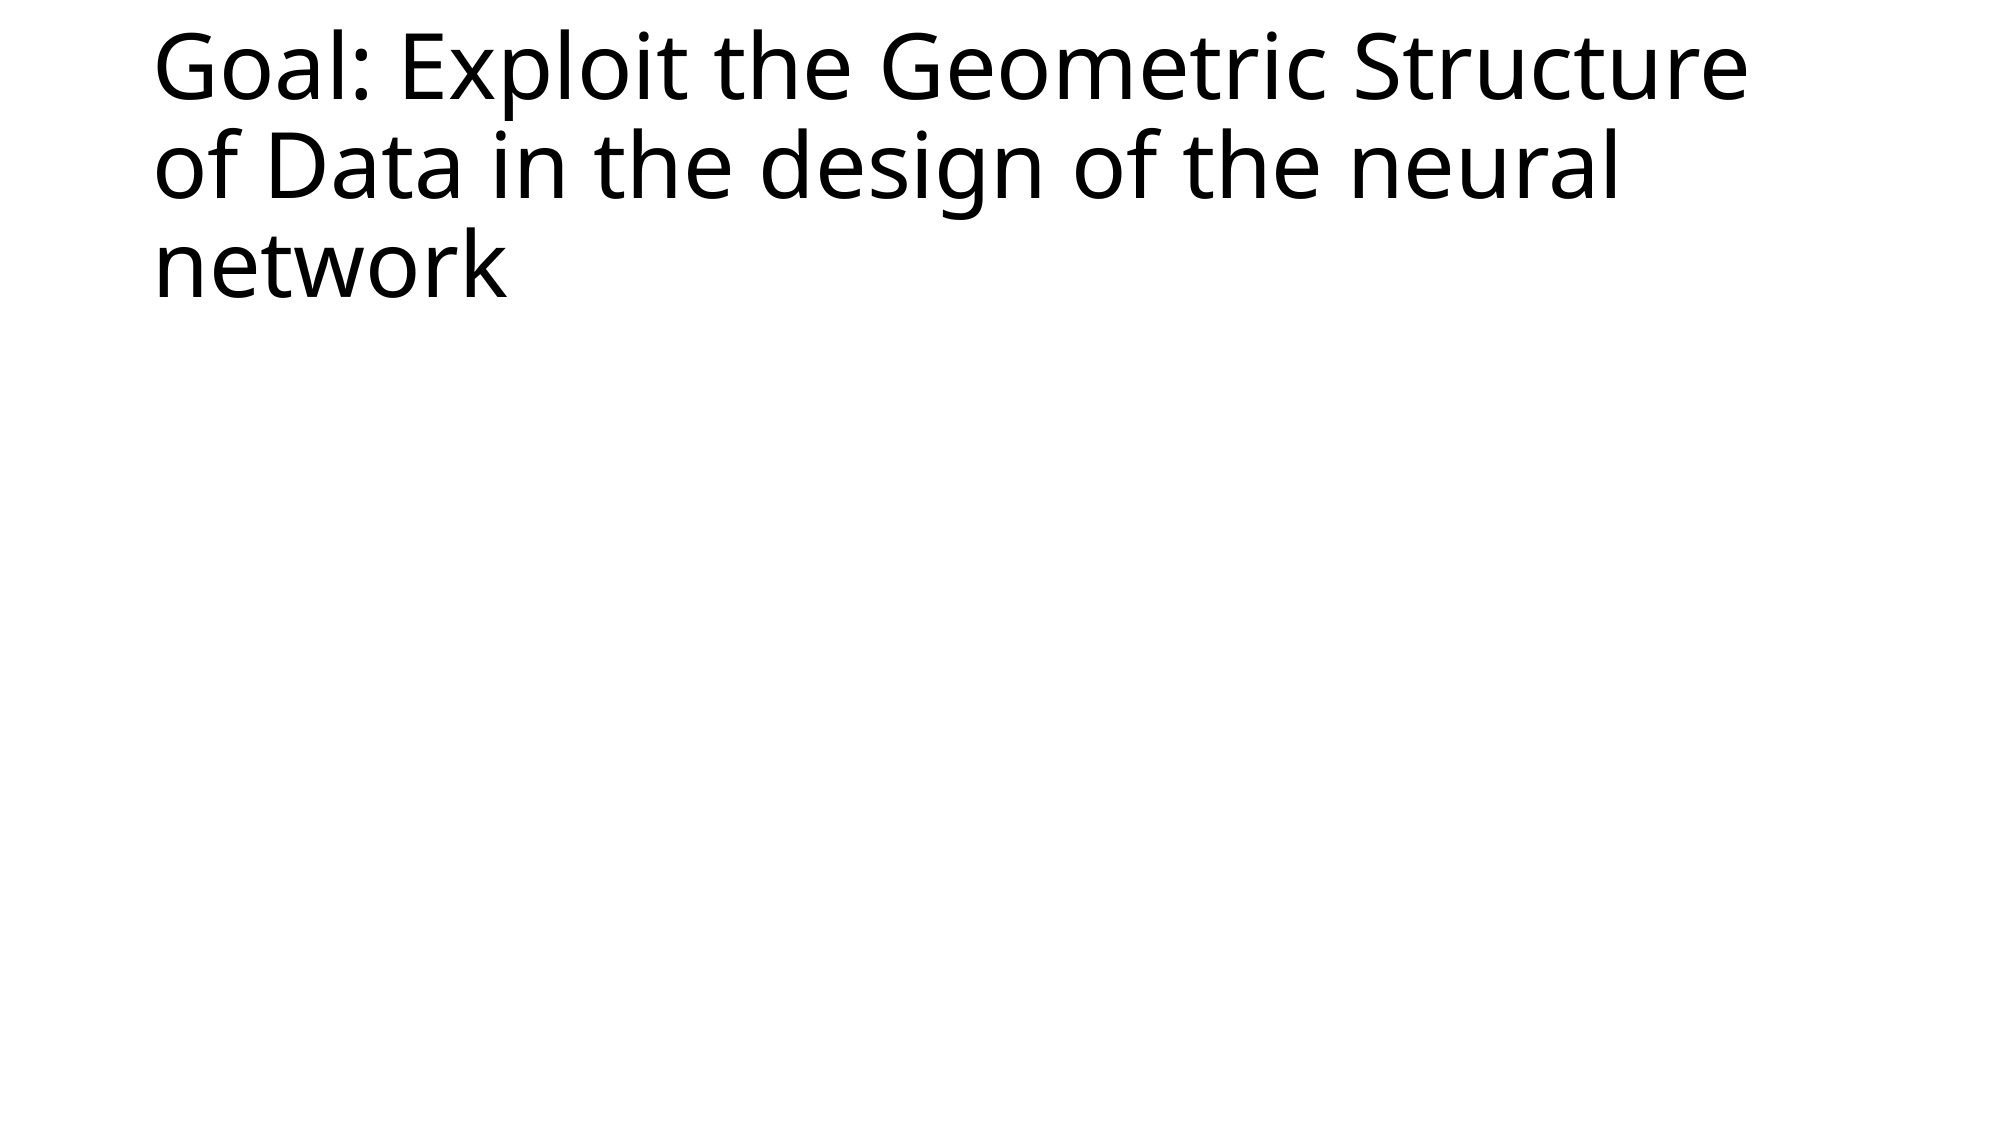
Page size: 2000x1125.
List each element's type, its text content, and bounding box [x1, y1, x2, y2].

title Goal: Exploit the Geometric Structure of Data in the design of the neural network [137, 59, 1862, 278]
